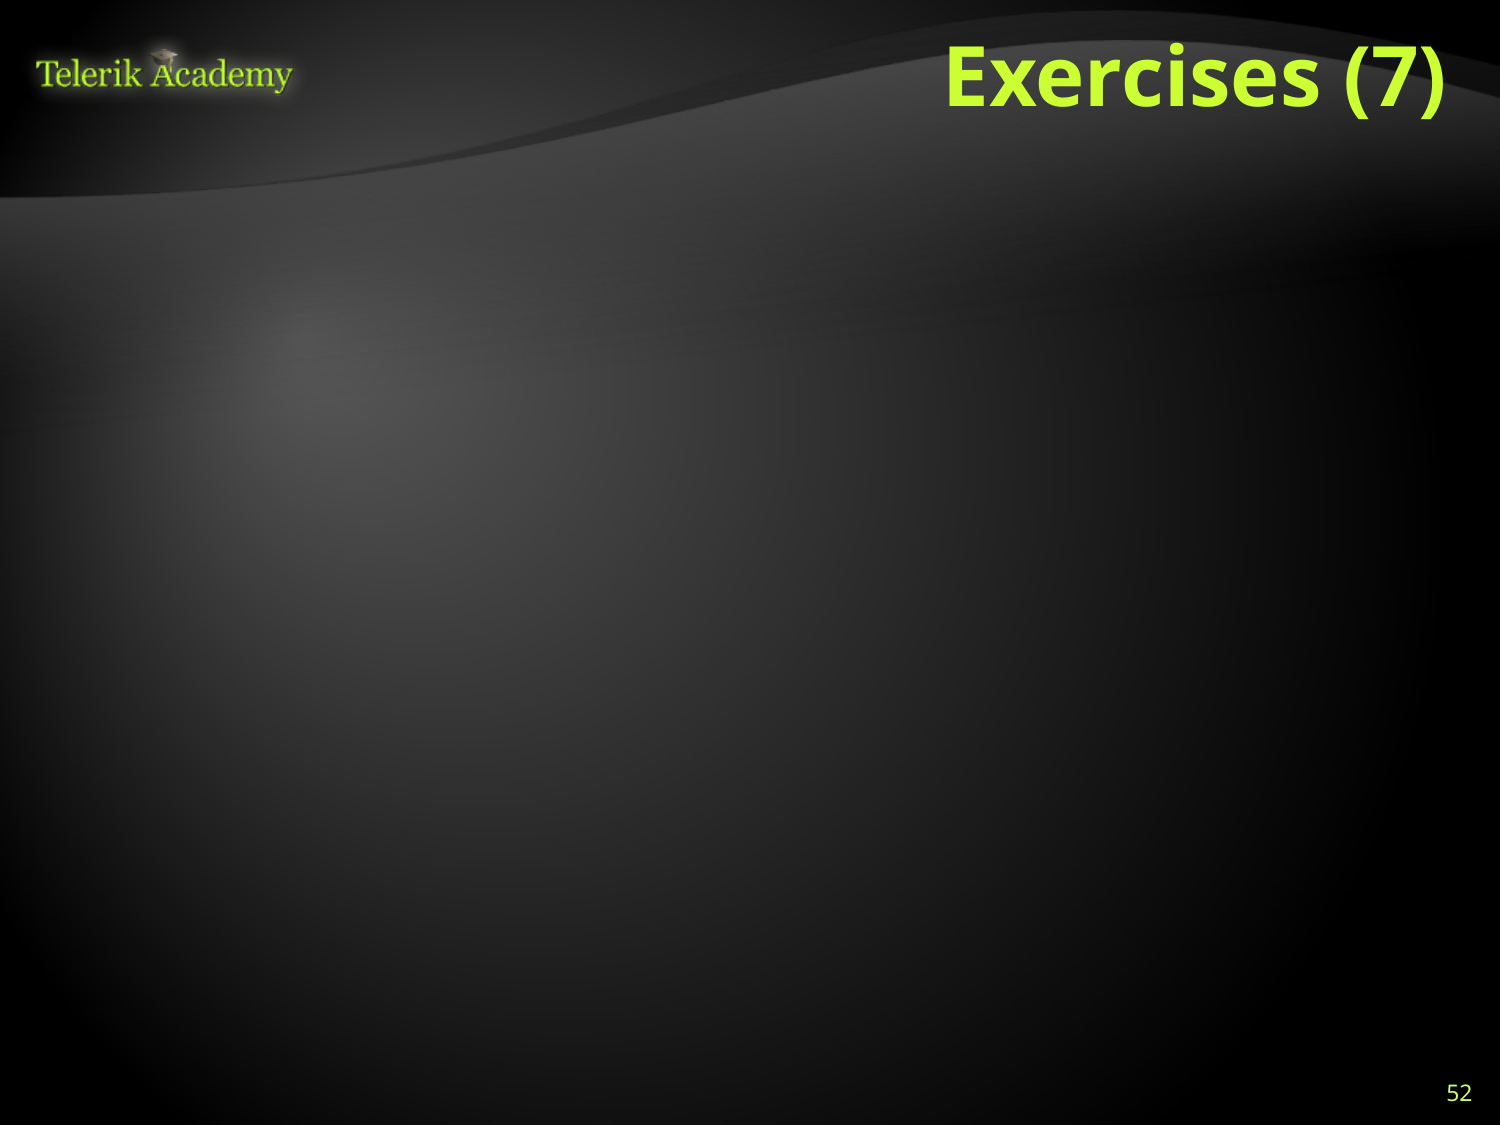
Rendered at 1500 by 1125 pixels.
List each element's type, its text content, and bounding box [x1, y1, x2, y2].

slide_number 52 [1412, 1074, 1488, 1113]
picture [0, 0, 1500, 1125]
title Exercises (7) [300, 12, 1463, 150]
